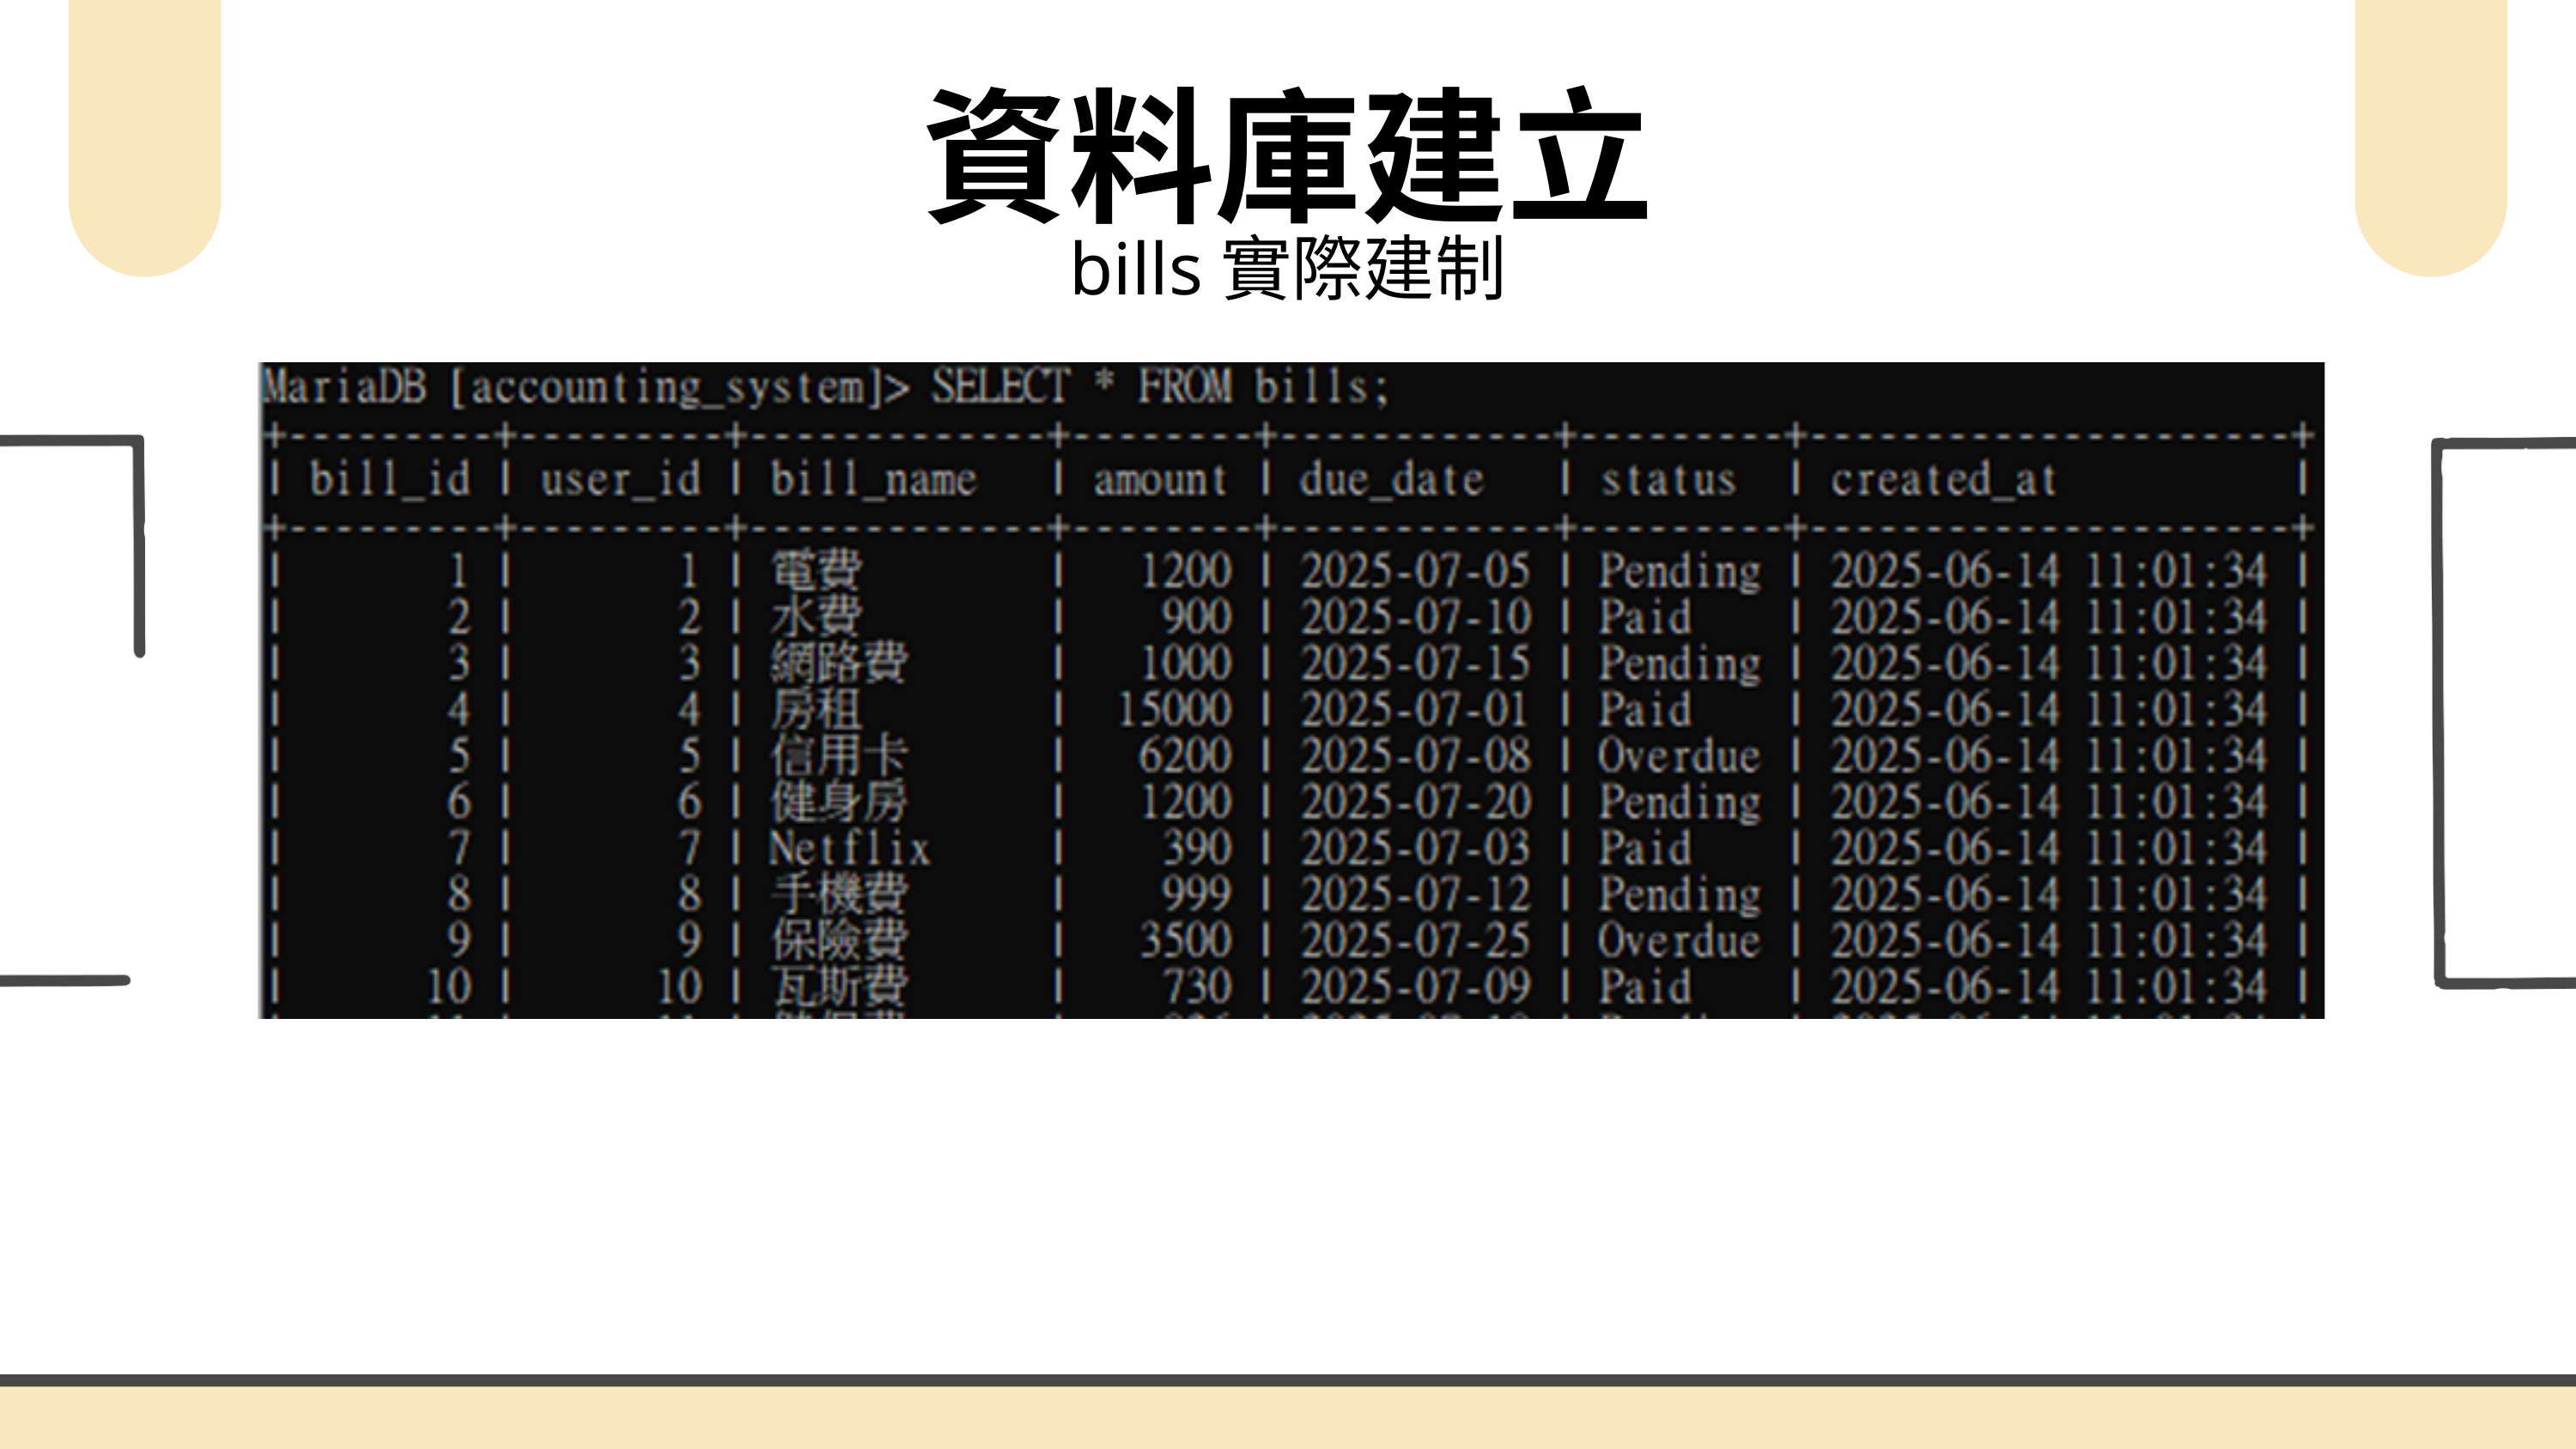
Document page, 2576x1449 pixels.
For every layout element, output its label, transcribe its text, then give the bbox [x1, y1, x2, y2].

text_box [0, 434, 146, 990]
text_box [68, 0, 222, 277]
text_box [2431, 434, 2576, 990]
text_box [2354, 0, 2508, 277]
text_box bills實際建制 [979, 209, 1596, 310]
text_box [0, 1379, 2576, 1449]
text_box 資料庫建立 [686, 35, 1890, 241]
text_box [257, 362, 2325, 1020]
